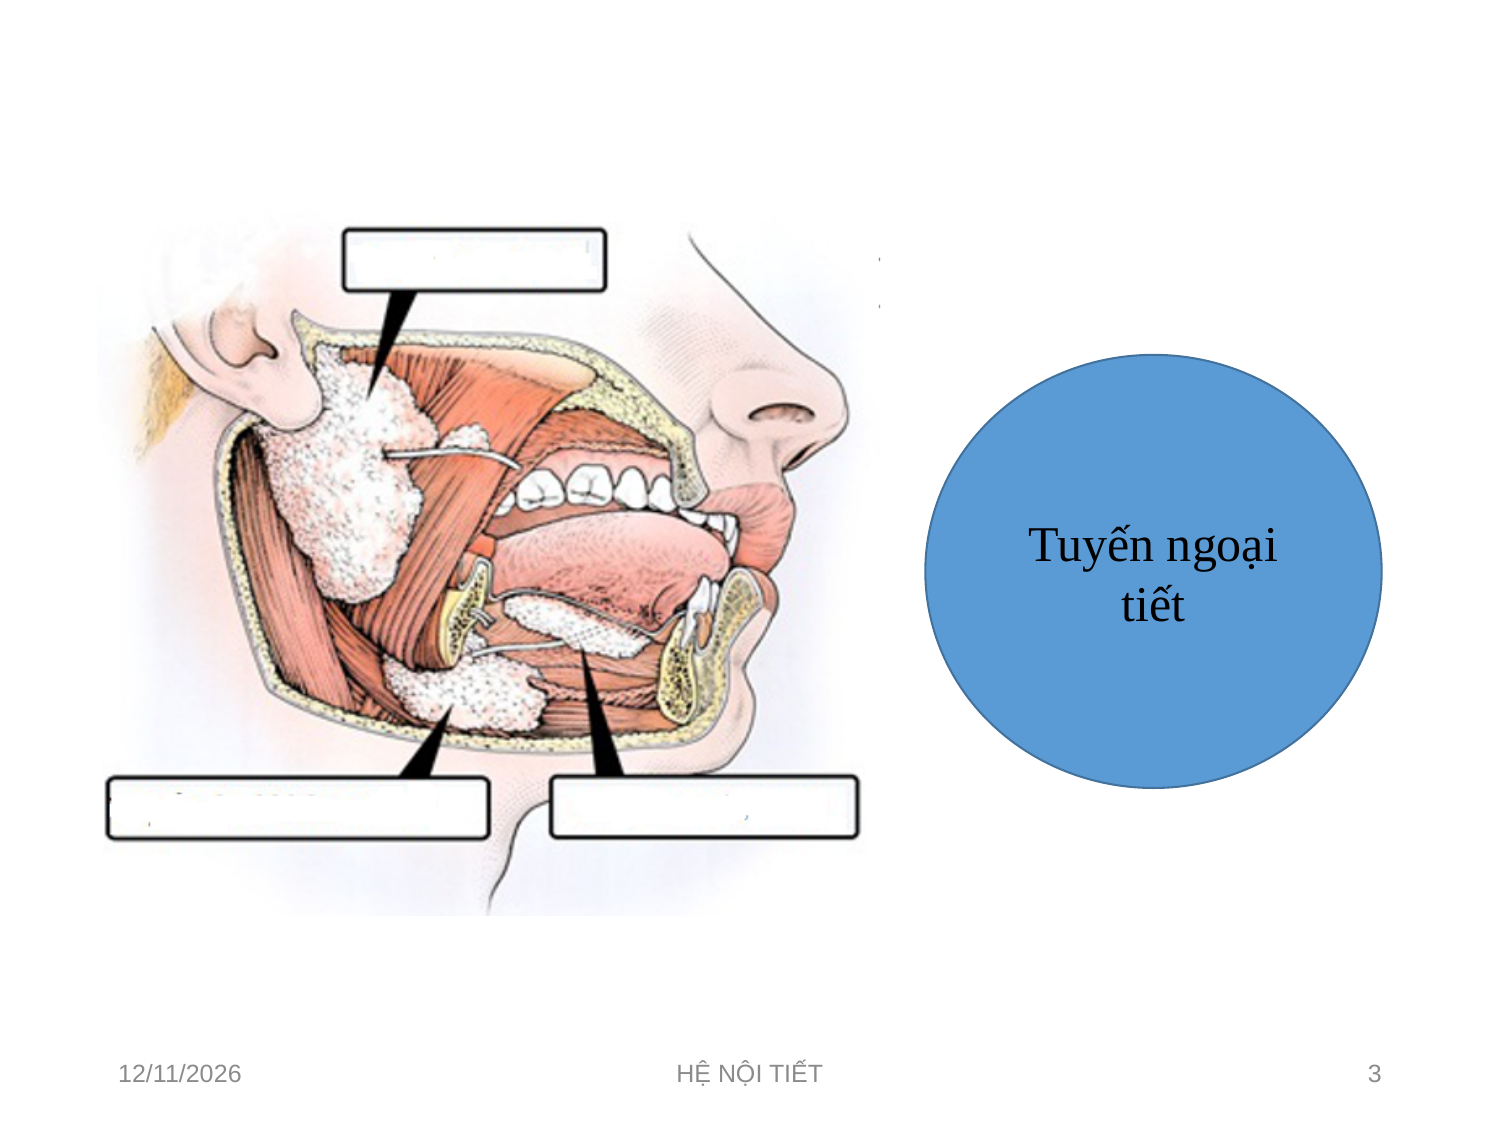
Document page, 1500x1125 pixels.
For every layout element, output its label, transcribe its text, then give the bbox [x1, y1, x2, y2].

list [97, 187, 881, 916]
text_box Tuyến ngoại tiết [924, 353, 1383, 790]
slide_number 3 [1059, 1042, 1397, 1103]
footer HỆ NỘI TIẾT [496, 1042, 1004, 1103]
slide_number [103, 1042, 441, 1103]
